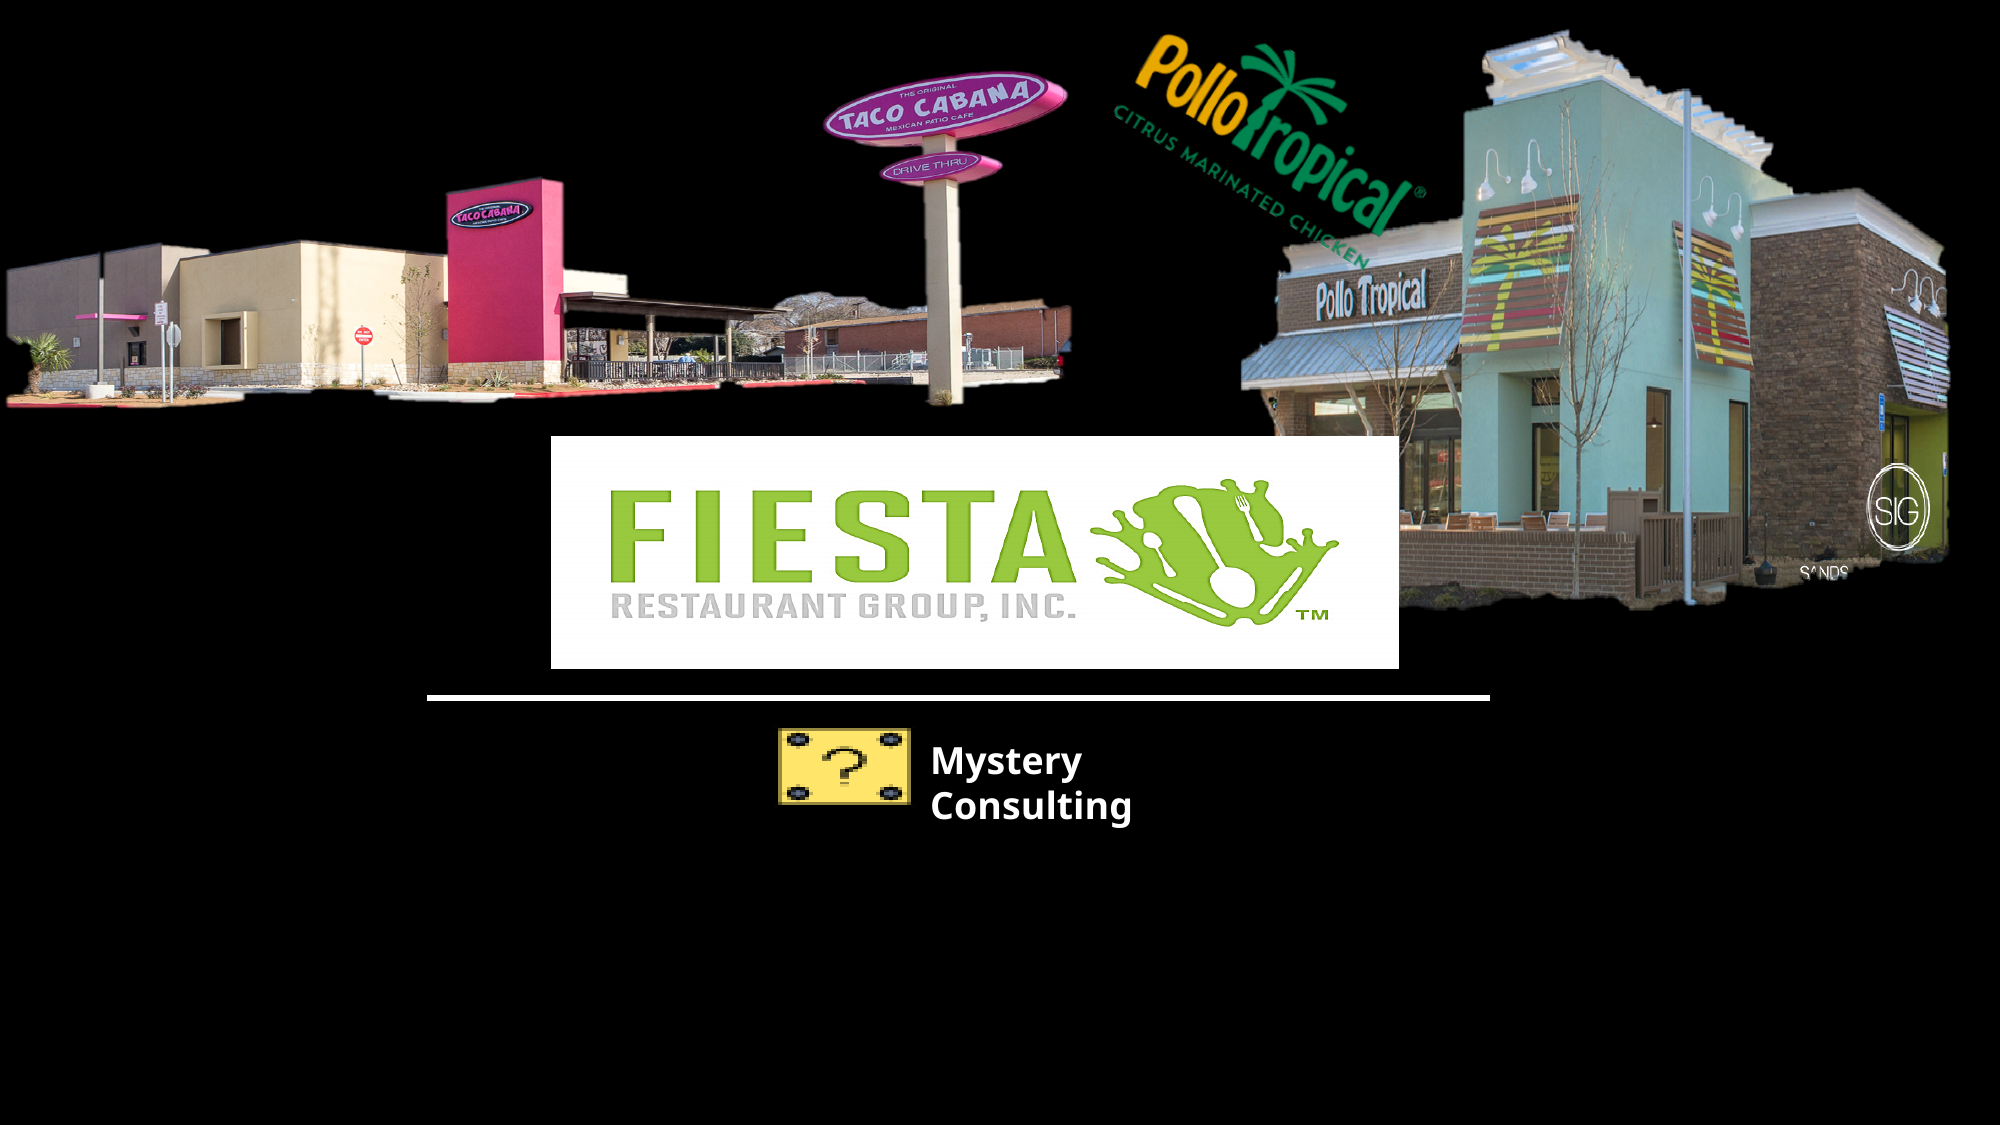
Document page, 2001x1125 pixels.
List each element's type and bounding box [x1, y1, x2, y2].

picture [0, 0, 2001, 669]
text_box [774, 726, 1303, 836]
